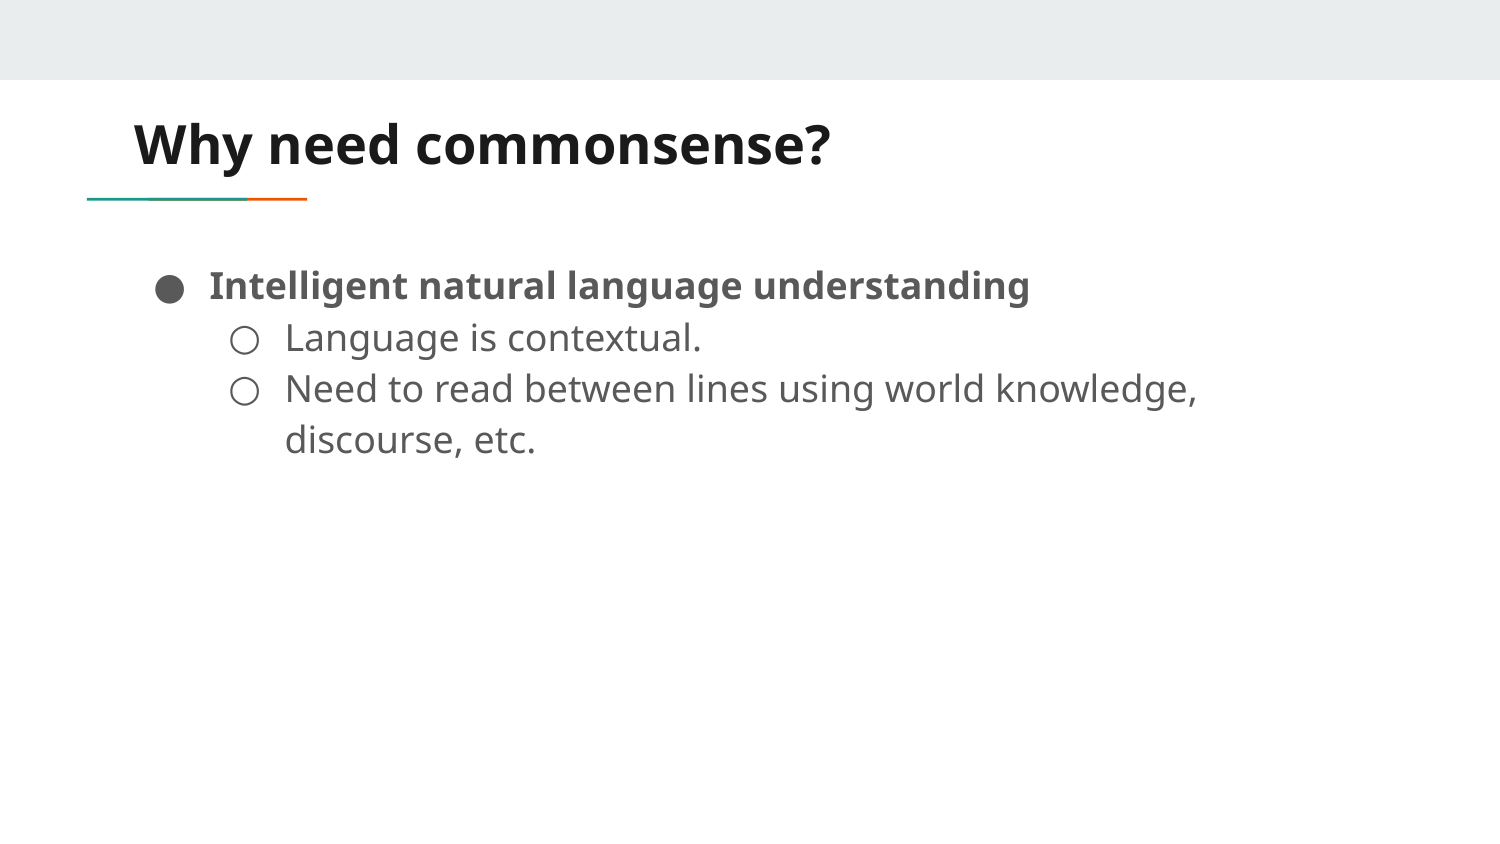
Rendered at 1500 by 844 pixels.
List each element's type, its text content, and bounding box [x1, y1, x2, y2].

title Why need commonsense? [119, 94, 1381, 183]
list Intelligent natural language understanding Language is contextual. Need to read between lines using world knowledge, discourse, etc. [119, 241, 1381, 764]
